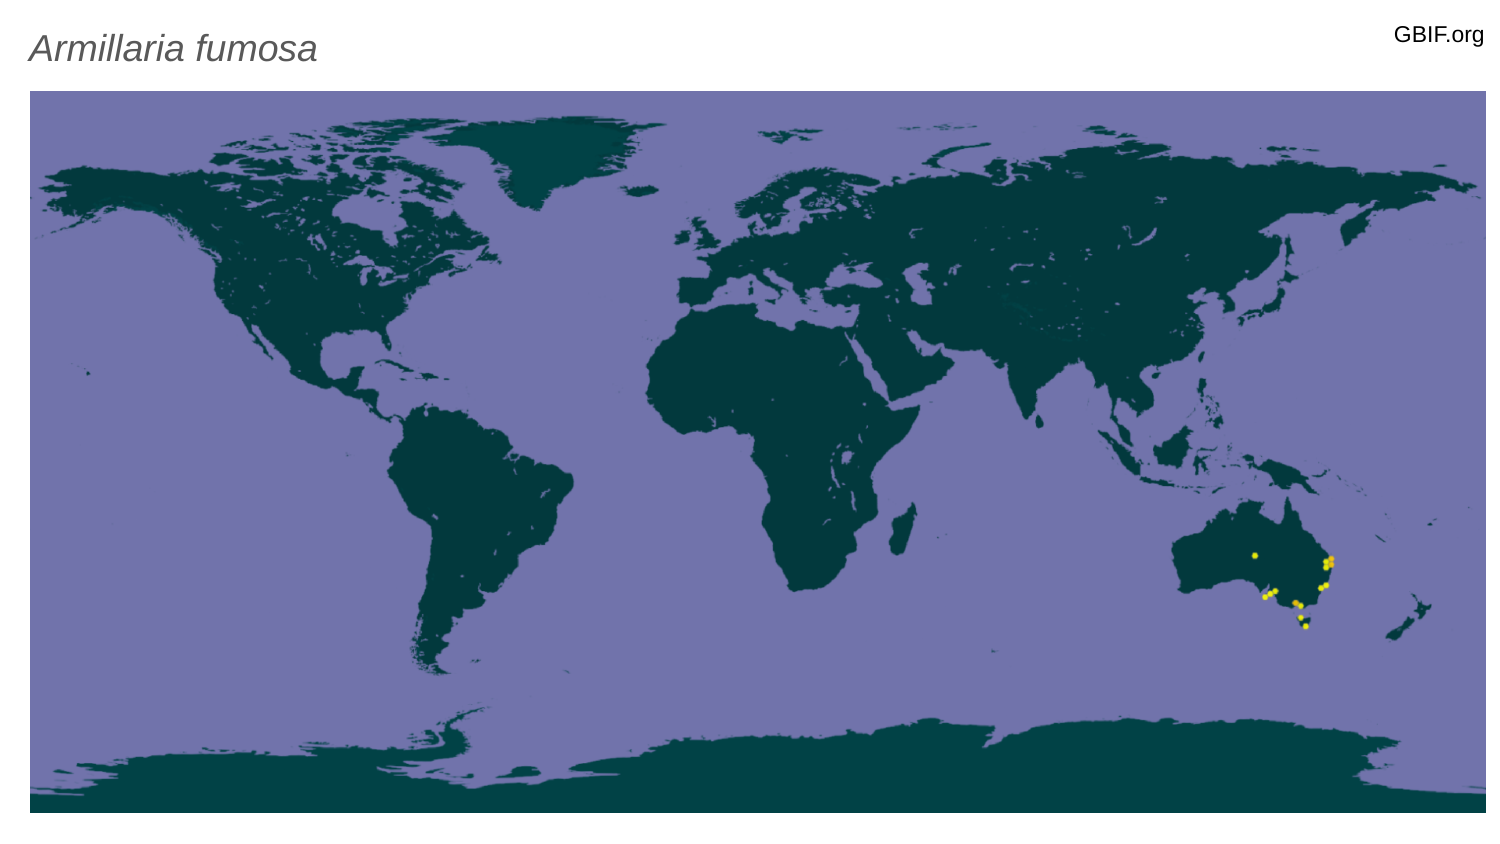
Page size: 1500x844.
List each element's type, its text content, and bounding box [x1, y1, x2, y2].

text_box Armillaria fumosa [14, 8, 542, 111]
text_box GBIF.org [1183, 4, 1500, 64]
picture [30, 90, 1486, 814]
